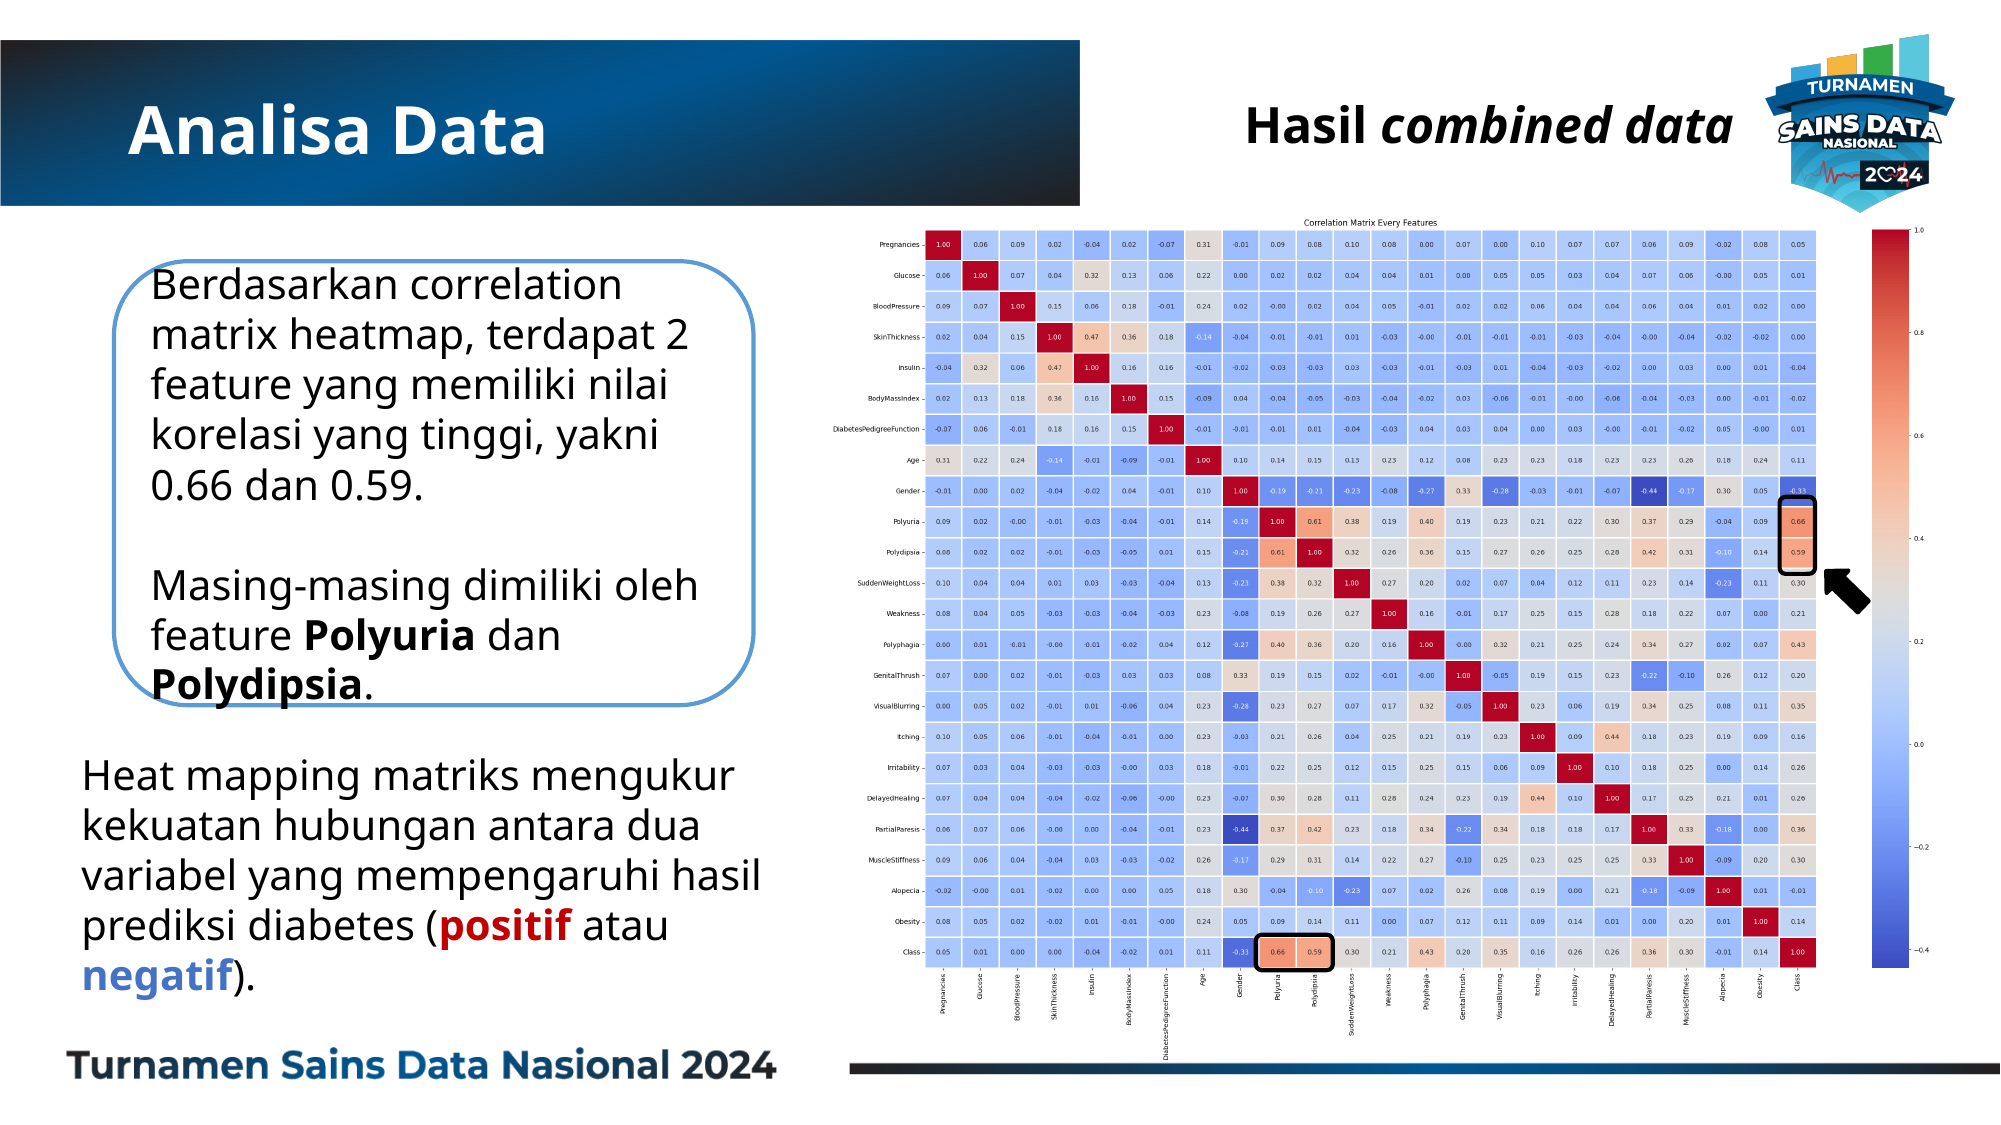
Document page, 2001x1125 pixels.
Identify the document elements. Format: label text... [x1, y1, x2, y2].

text_box Hasil combined data [1227, 85, 1750, 161]
title Analisa Data [1084, 70, 1456, 176]
picture [0, 40, 1080, 207]
picture [1765, 34, 1955, 213]
text_box Berdasarkan correlation matrix heatmap, terdapat 2 feature yang memiliki nilai korelasi yang tinggi, yakni 0.66 dan 0.59. Masing-masing dimiliki oleh feature Polyuria dan Polydipsia. [111, 259, 756, 708]
text_box Heat mapping matriks mengukur kekuatan hubungan antara dua variabel yang mempengaruhi hasil prediksi diabetes (positif atau negatif). [66, 741, 823, 1007]
picture [66, 214, 2000, 1080]
